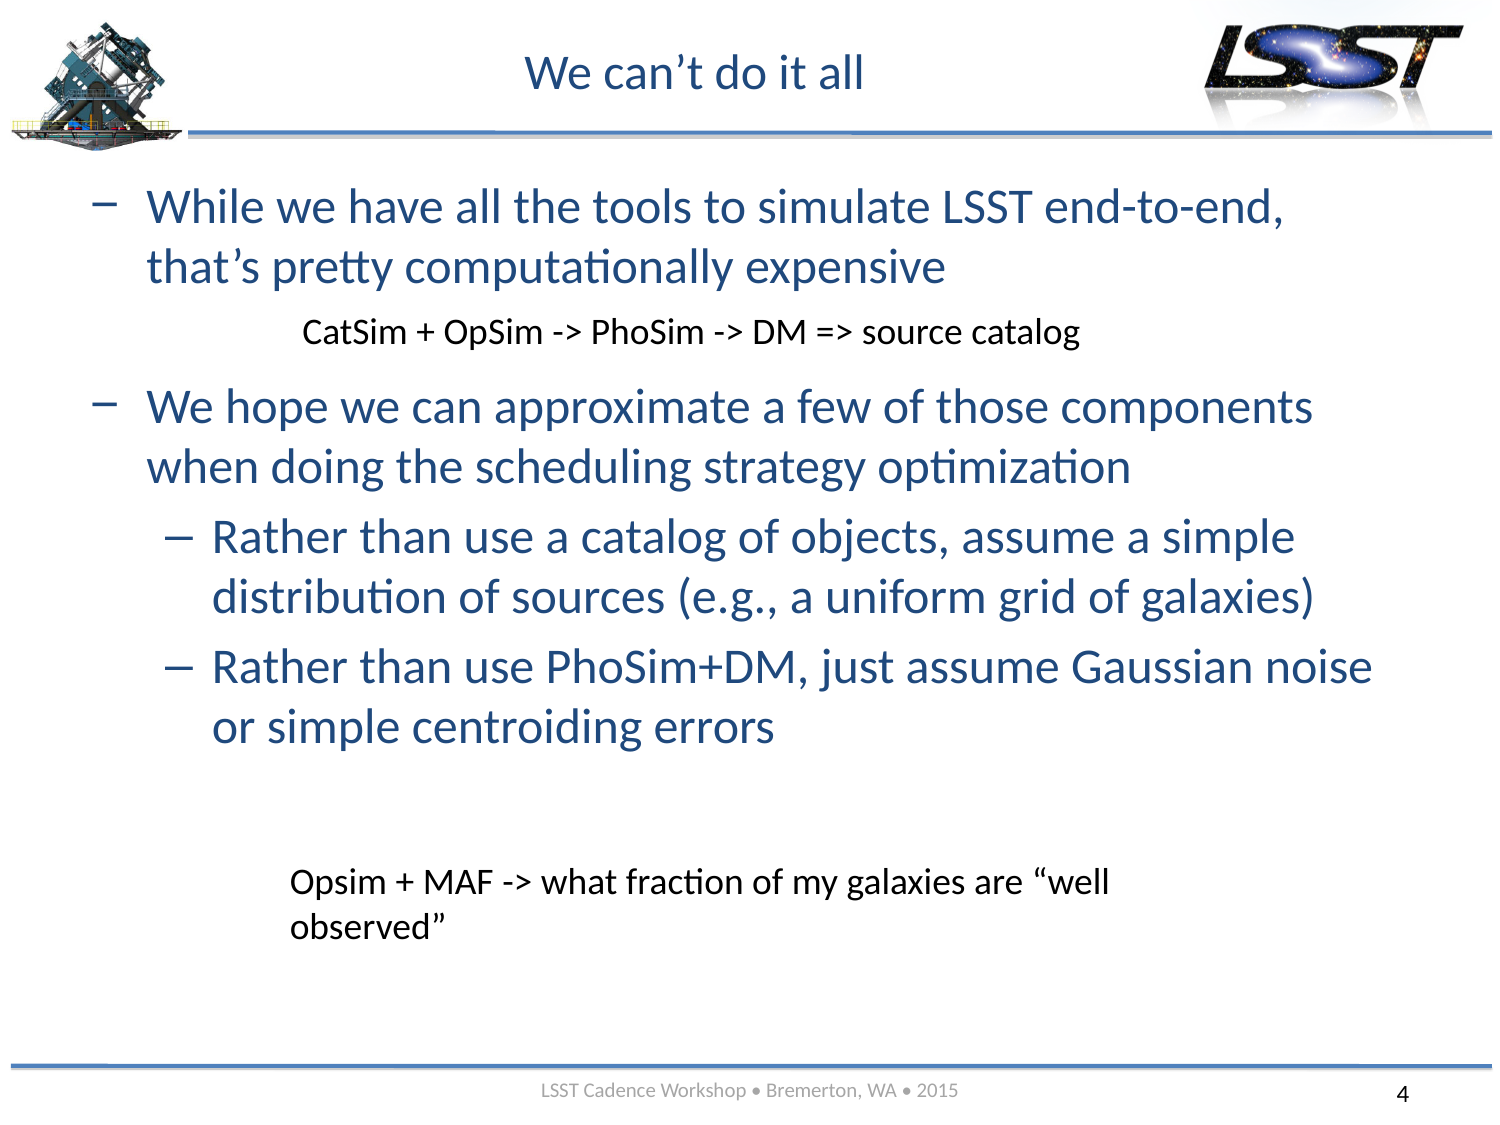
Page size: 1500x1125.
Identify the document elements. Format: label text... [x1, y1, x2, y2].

text_box Opsim + MAF -> what fraction of my galaxies are “well observed” [275, 849, 1225, 955]
picture [1166, 0, 1492, 184]
picture [10, 14, 188, 151]
title We can’t do it all [186, 23, 1203, 116]
list While we have all the tools to simulate LSST end-to-end, that’s pretty computationally expensive We hope we can approximate a few of those components when doing the scheduling strategy optimization Rather than use a catalog of objects, assume a simple distribution of sources (e.g., a uniform grid of galaxies) Rather than use PhoSim+DM, just assume Gaussian noise or simple centroiding errors [74, 166, 1426, 813]
text_box CatSim + OpSim -> PhoSim -> DM => source catalog [287, 299, 1163, 360]
